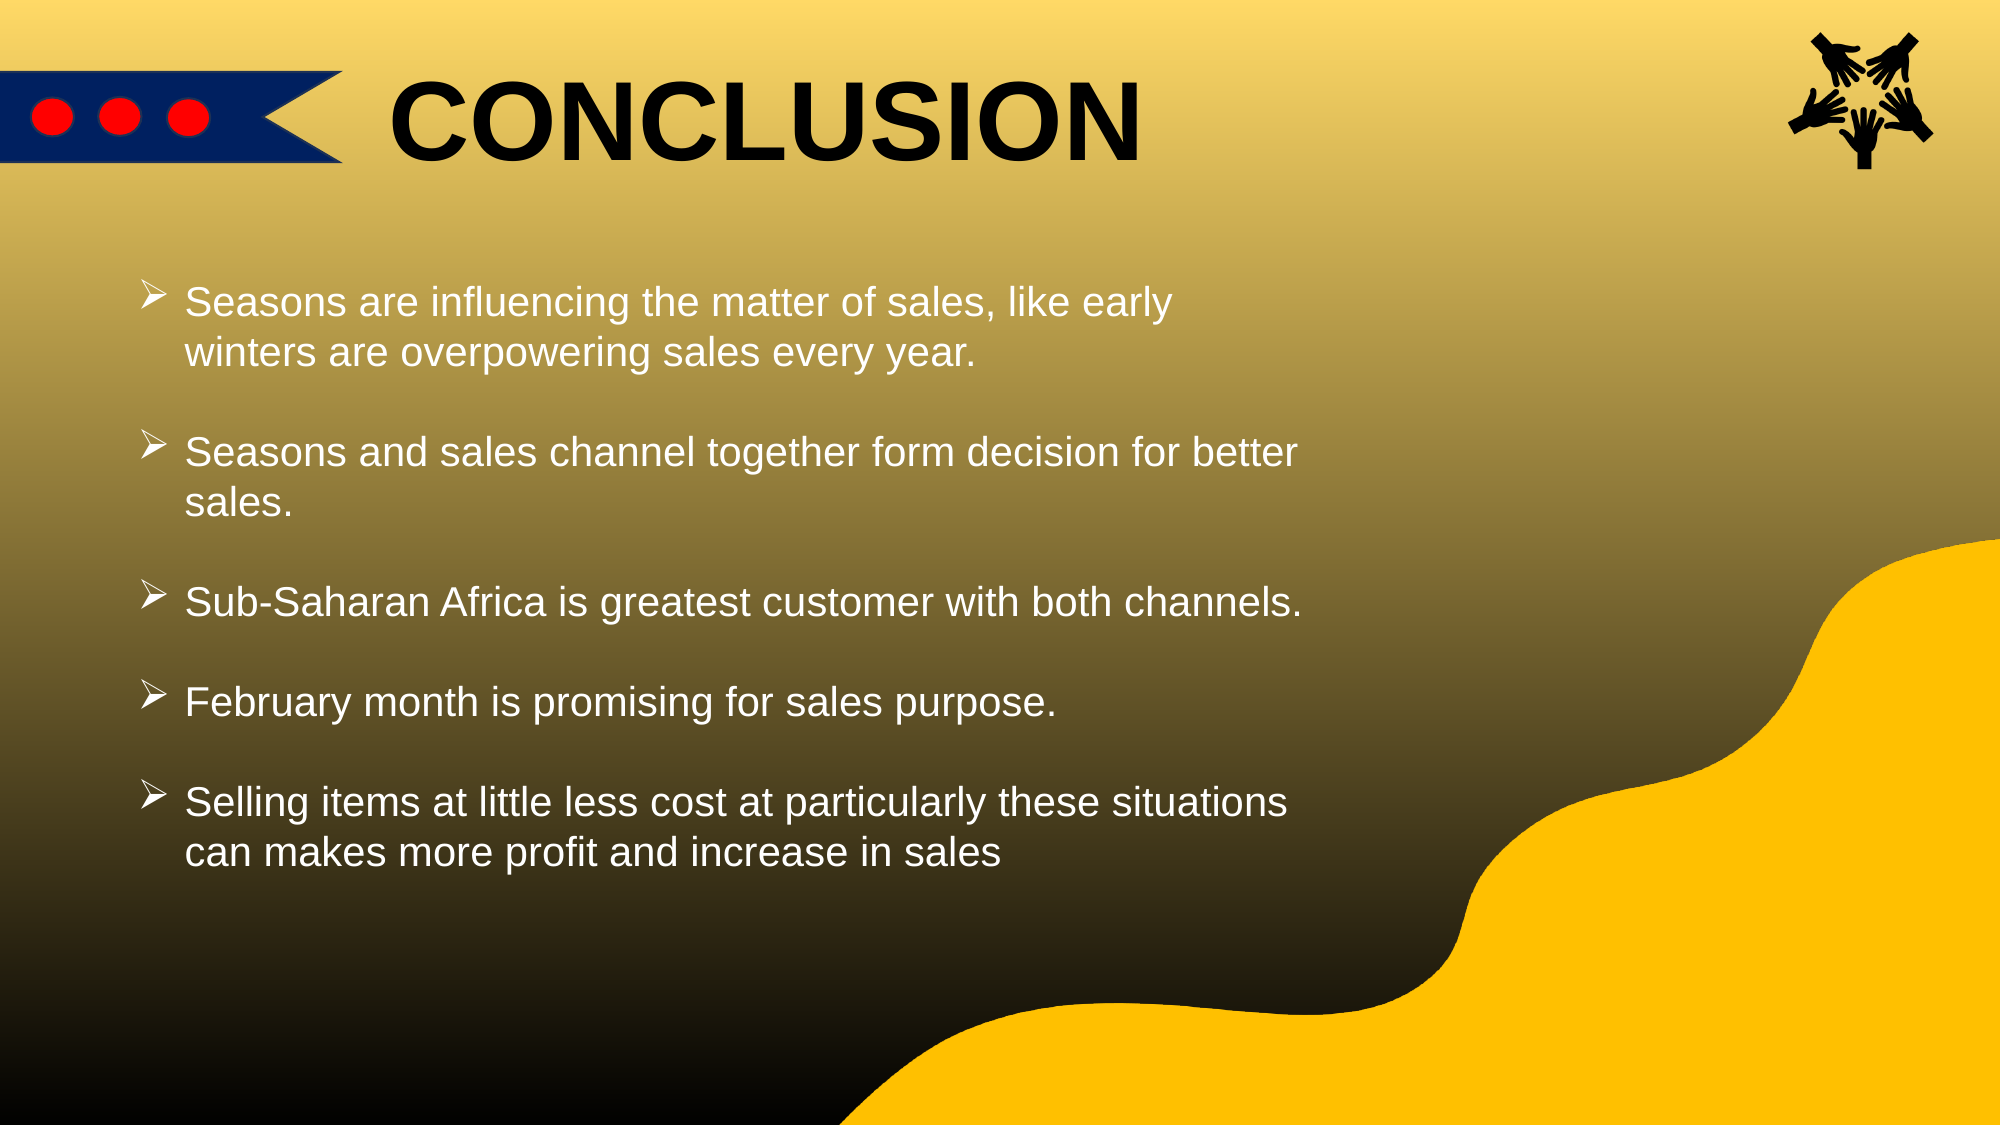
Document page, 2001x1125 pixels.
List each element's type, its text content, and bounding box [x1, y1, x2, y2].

text_box CONCLUSION [374, 40, 667, 191]
picture [667, 0, 2000, 1125]
text_box [165, 97, 212, 139]
text_box Seasons are influencing the matter of sales, like early winters are overpowering sales every year. Seasons and sales channel together form decision for better sales. Sub-Saharan Africa is greatest customer with both channels. February month is promising for sales purpose. Selling items at little less cost at particularly these situations can makes more profit and increase in sales [122, 266, 667, 882]
text_box [97, 95, 143, 137]
text_box [29, 96, 76, 138]
text_box [0, 70, 343, 164]
